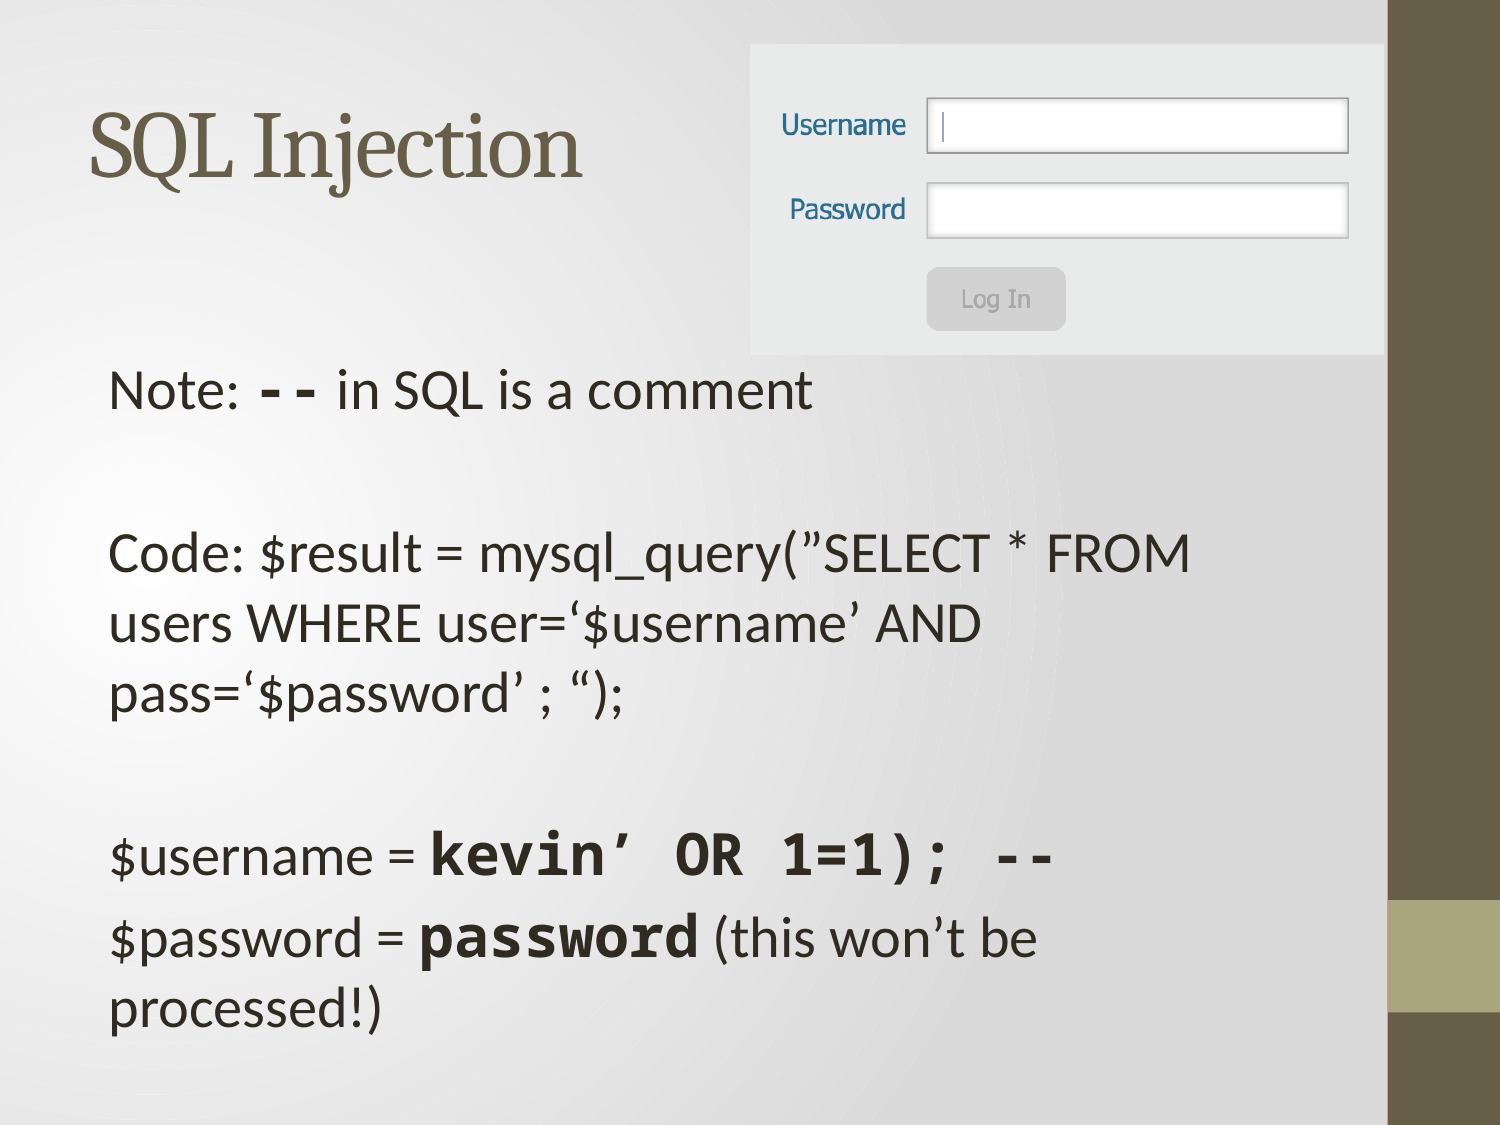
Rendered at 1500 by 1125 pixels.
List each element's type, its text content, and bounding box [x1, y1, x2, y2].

title SQL Injection [75, 45, 747, 233]
list Note: -- in SQL is a comment Code: $result = mysql_query(”SELECT * FROM users WHERE user=‘$username’ AND pass=‘$password’ ; “); $username = kevin’ OR 1=1); -- $password = password (this won’t be processed!) [75, 262, 1325, 1050]
picture [749, 44, 1385, 356]
